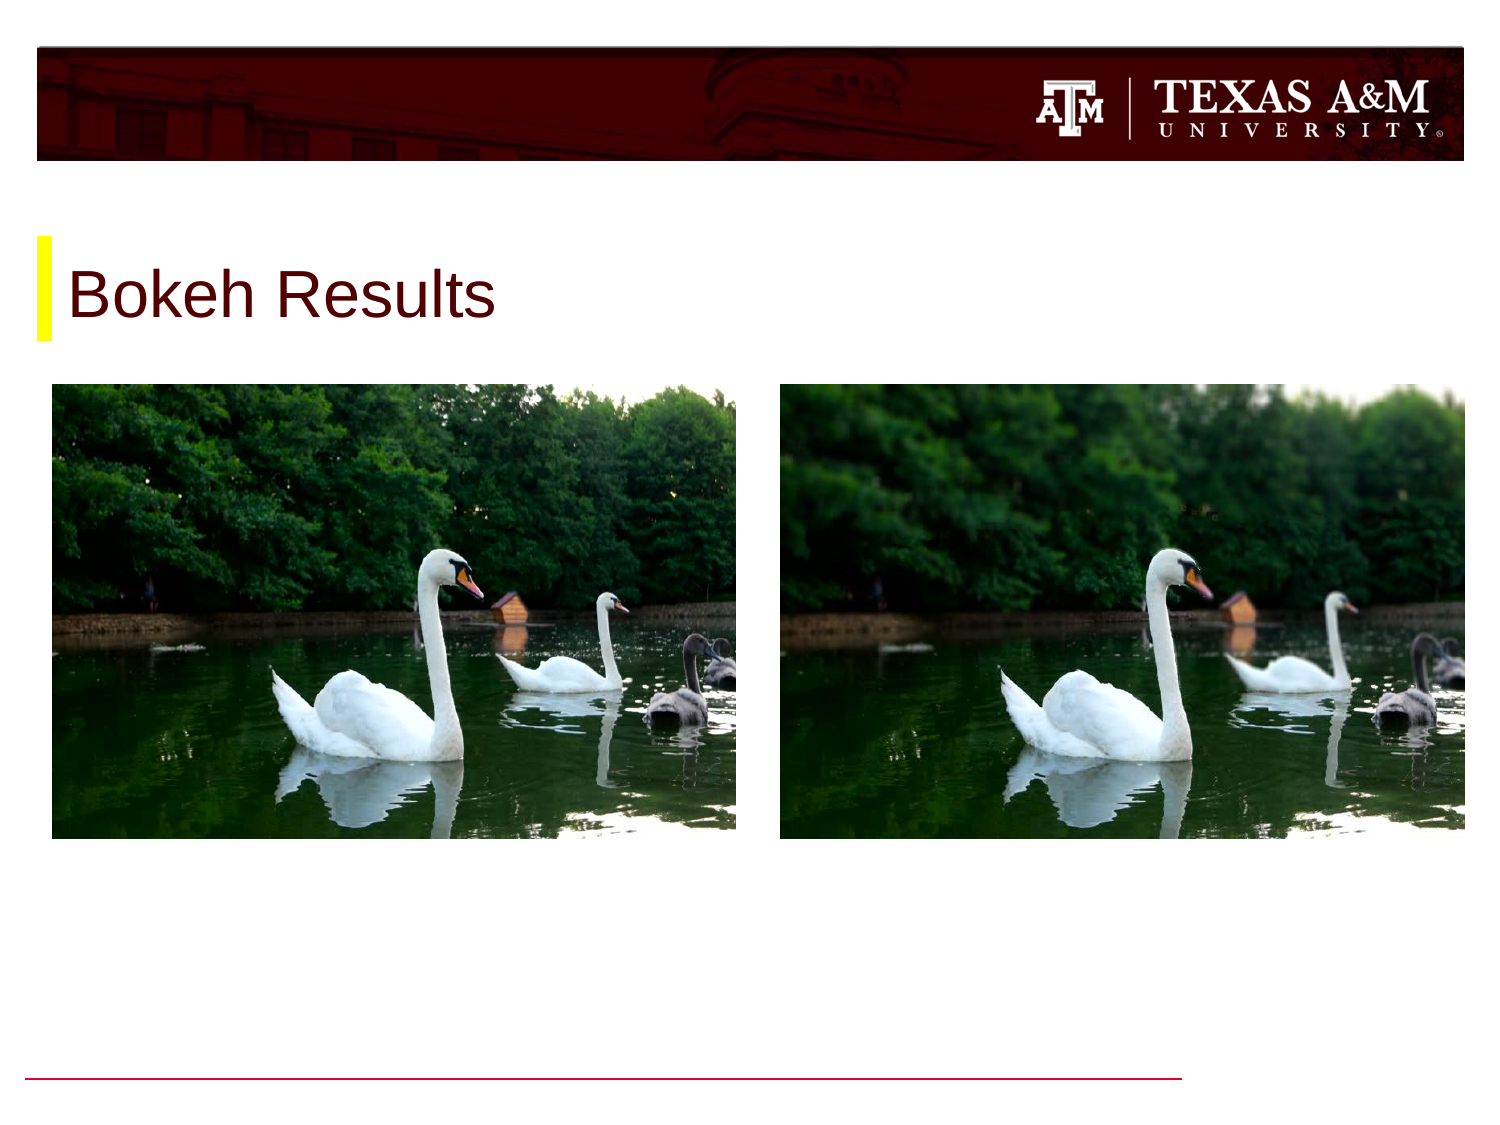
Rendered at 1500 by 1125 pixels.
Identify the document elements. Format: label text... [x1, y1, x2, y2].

picture [37, 45, 1464, 161]
picture [52, 384, 737, 839]
title Bokeh Results [52, 197, 1403, 385]
picture [780, 384, 1465, 839]
